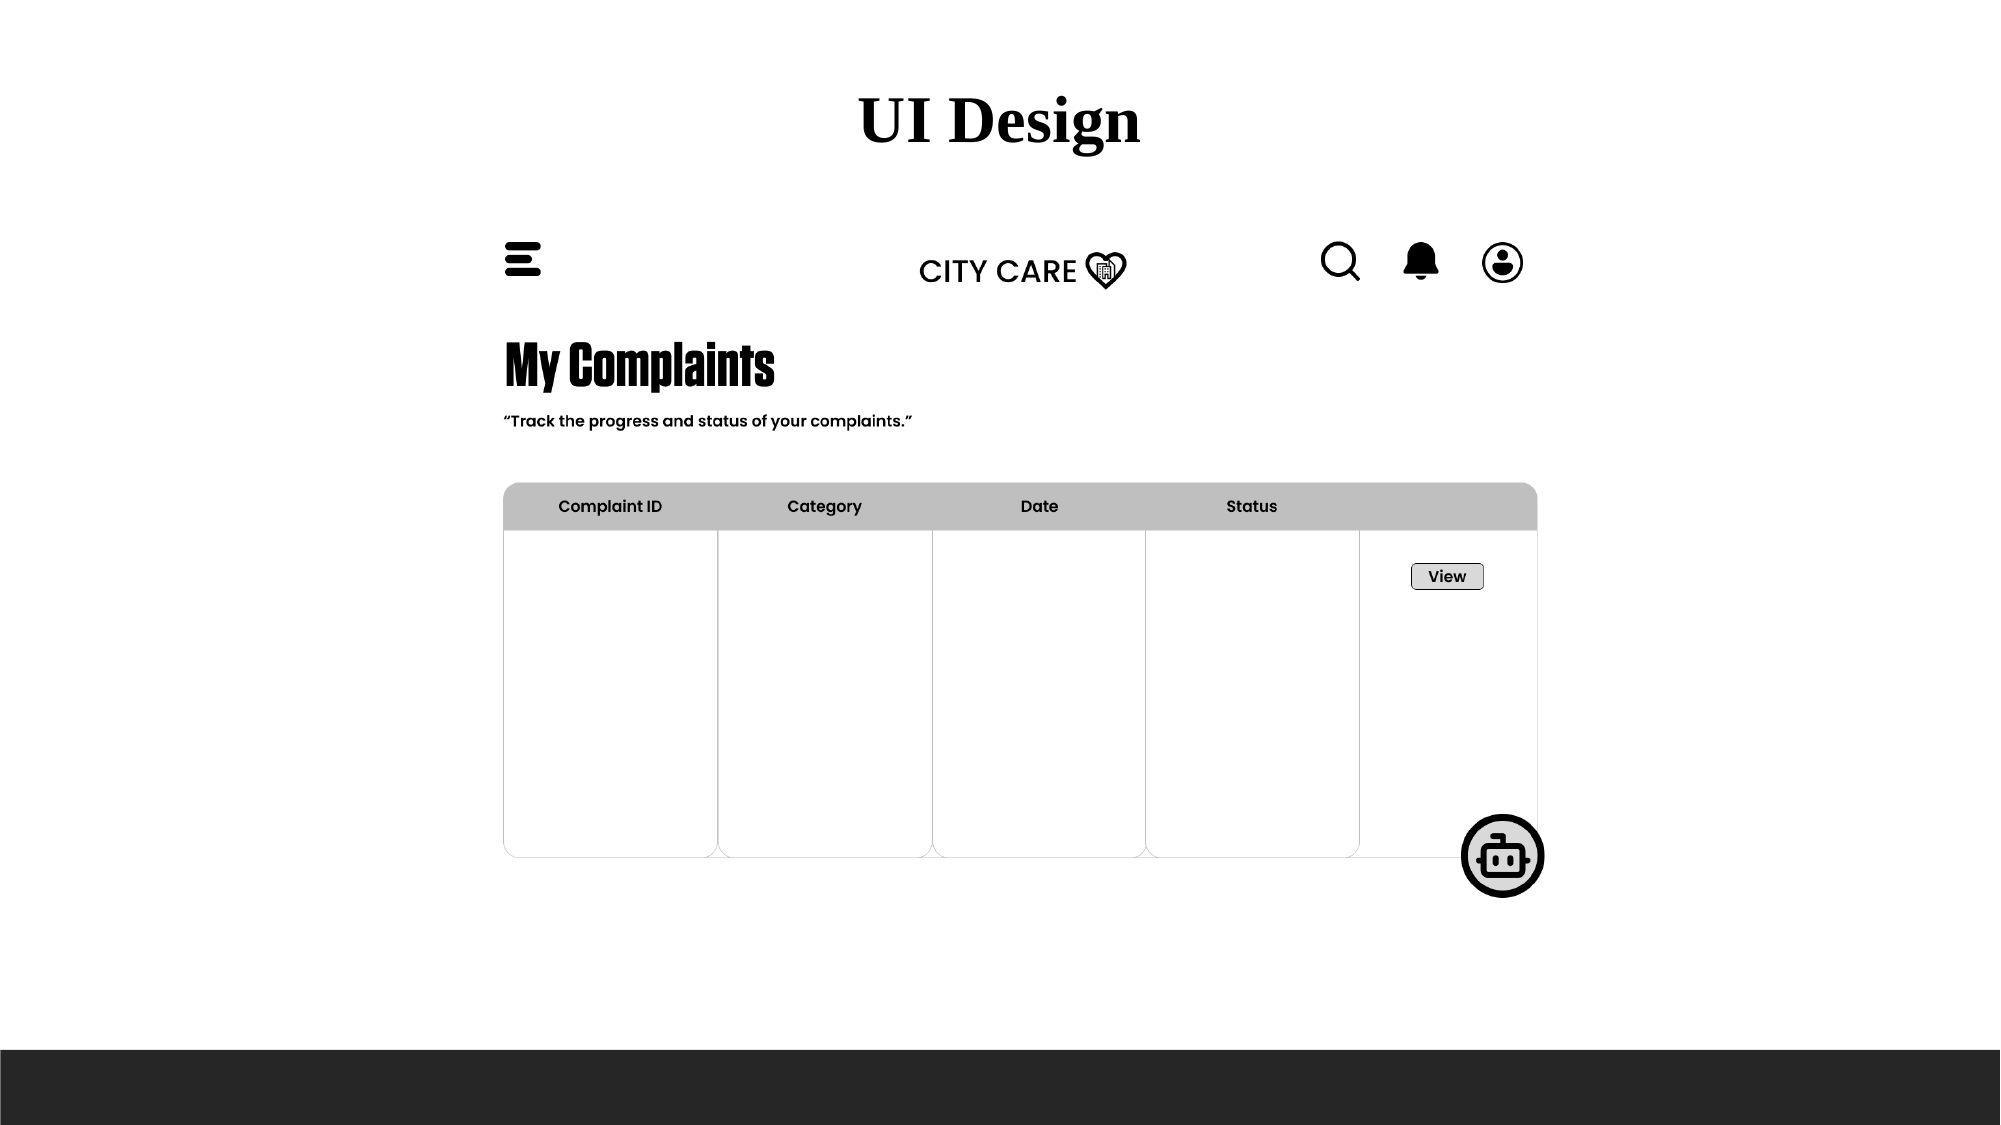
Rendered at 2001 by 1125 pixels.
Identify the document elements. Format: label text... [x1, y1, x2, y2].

picture [459, 198, 1584, 926]
text_box UI Design [843, 68, 1157, 164]
